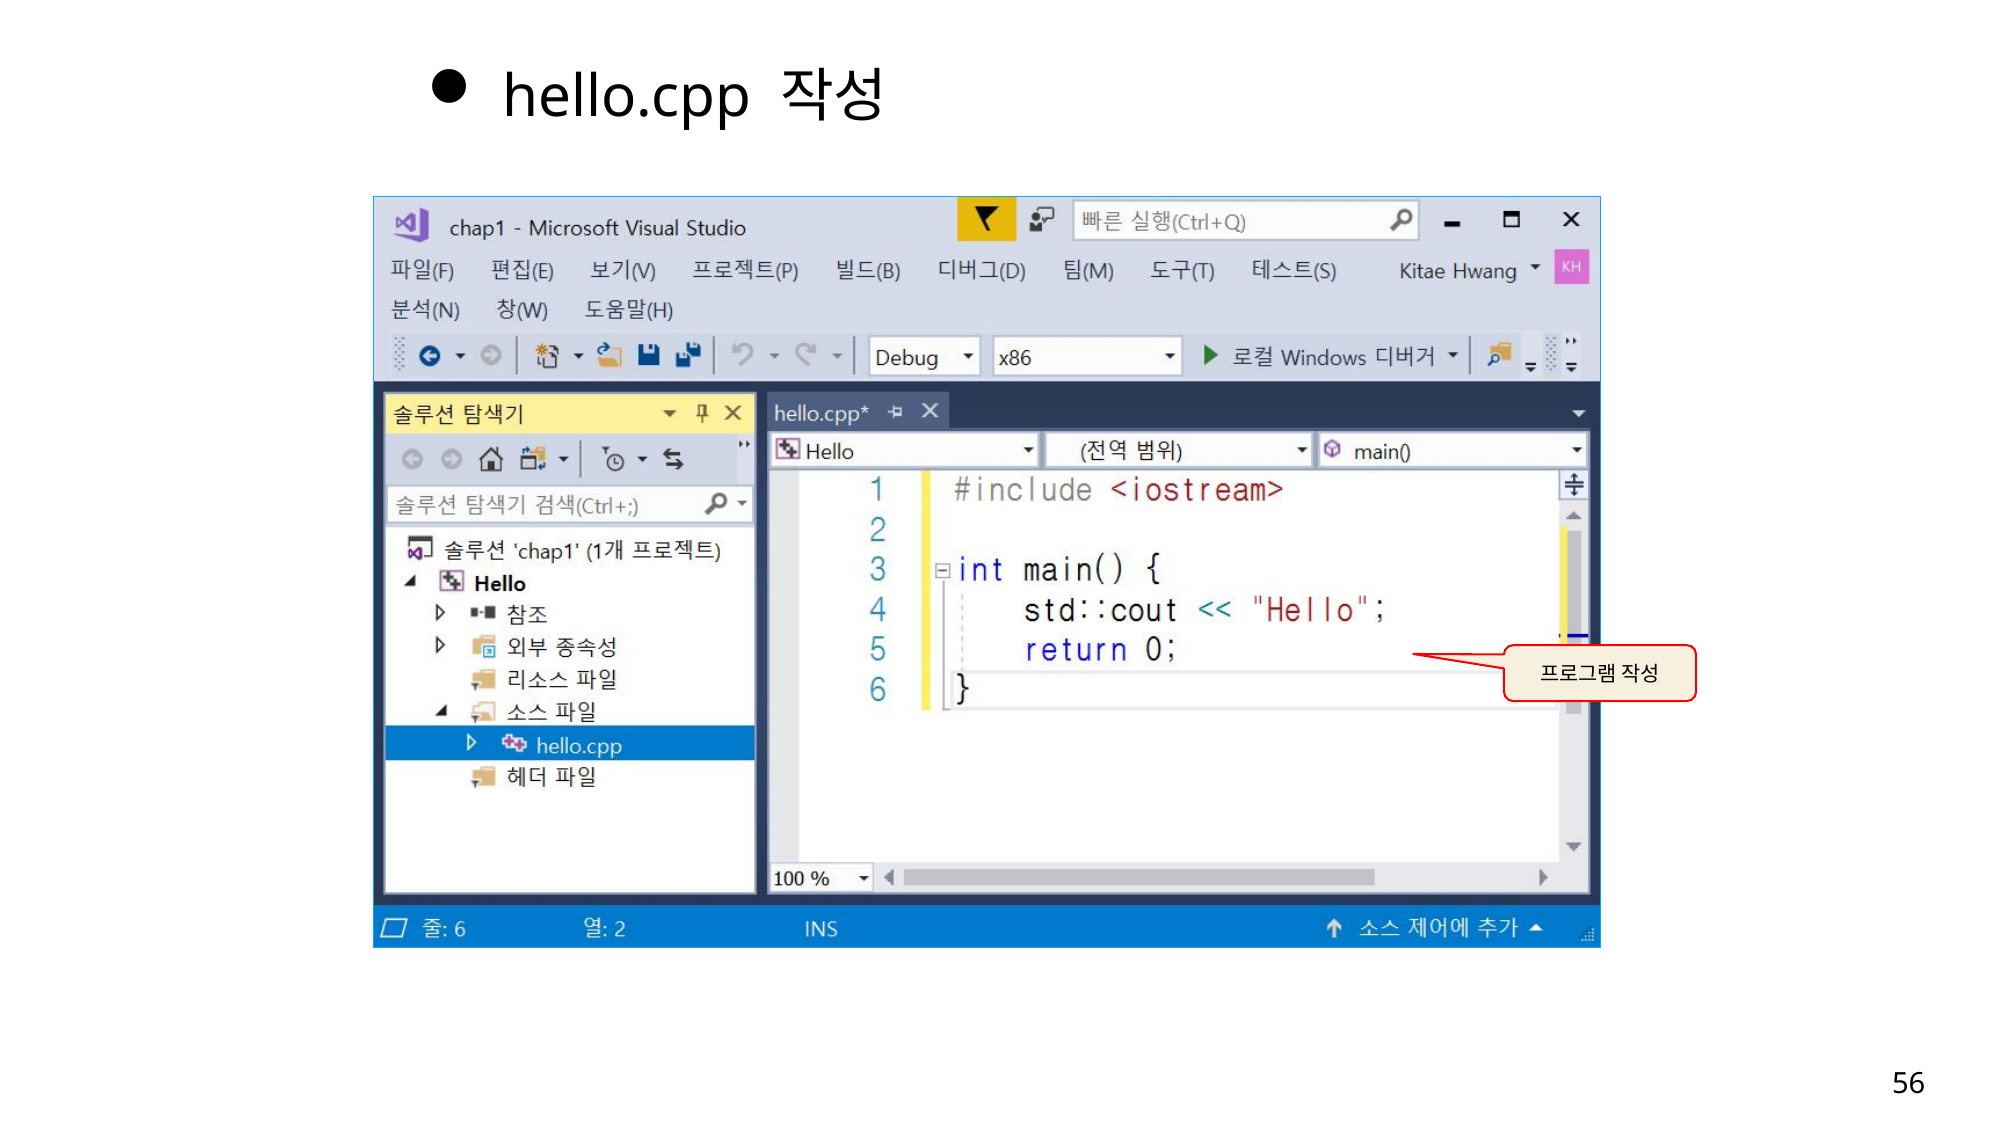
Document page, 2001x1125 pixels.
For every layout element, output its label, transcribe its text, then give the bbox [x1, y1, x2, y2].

title hello.cpp 작성 [412, 37, 1750, 149]
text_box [373, 195, 1697, 949]
